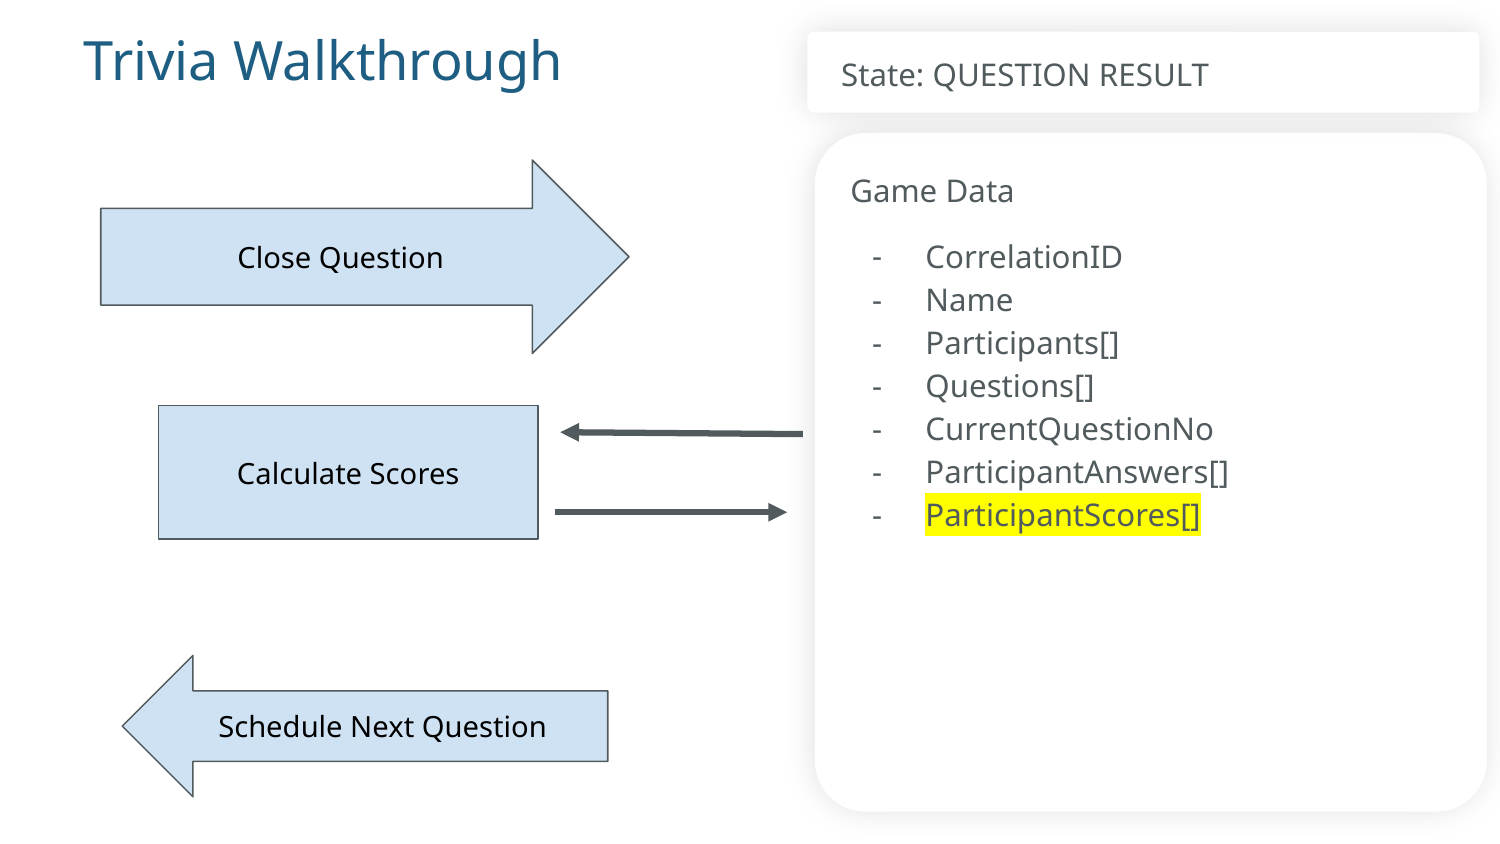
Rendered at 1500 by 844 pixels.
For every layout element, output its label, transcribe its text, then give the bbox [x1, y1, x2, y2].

text_box Calculate Scores [158, 405, 538, 540]
title Trivia Walkthrough [68, 18, 760, 99]
text_box Close Question [100, 160, 630, 354]
text_box [814, 132, 1487, 812]
list CorrelationID Name Participants[] Questions[] CurrentQuestionNo ParticipantAnswers[] ParticipantScores[] [835, 235, 1452, 770]
text_box Schedule Next Question [122, 655, 608, 797]
text_box [807, 31, 1480, 113]
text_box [559, 431, 804, 435]
subtitle State: QUESTION RESULT [826, 44, 1443, 104]
subtitle Game Data [835, 160, 1452, 235]
